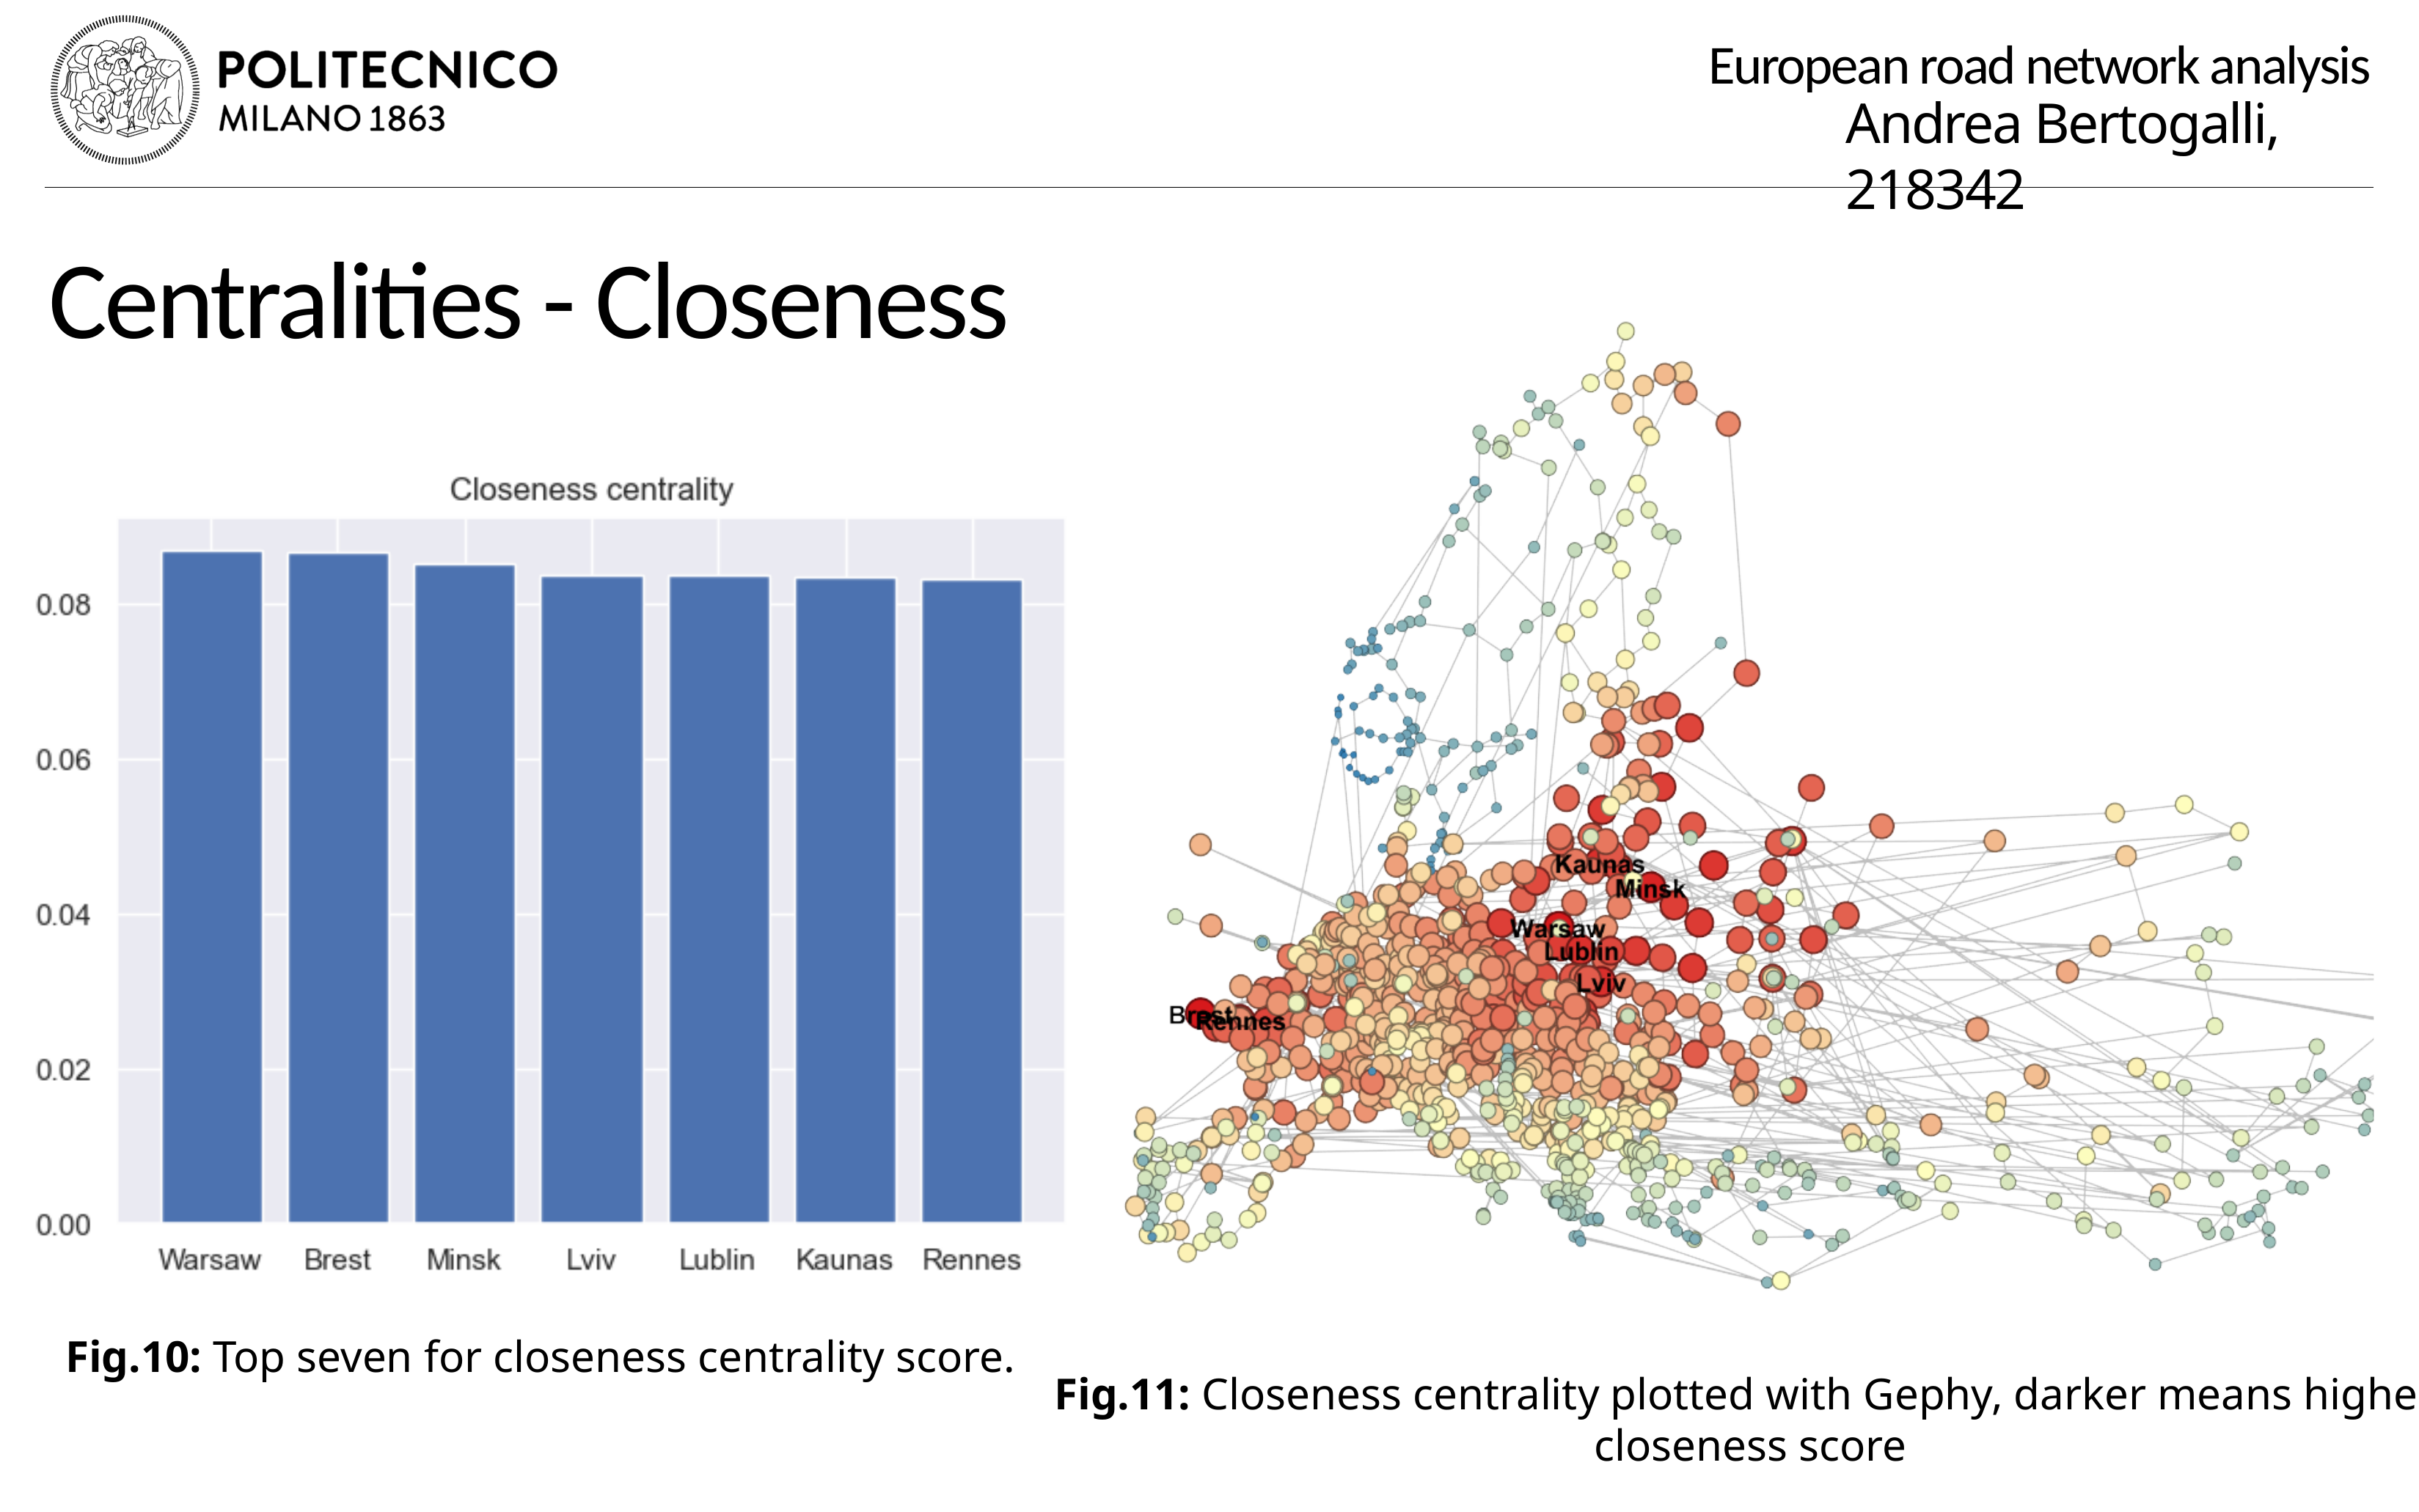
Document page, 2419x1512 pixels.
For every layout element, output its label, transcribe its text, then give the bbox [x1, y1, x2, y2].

text_box Fig.11: Closeness centrality plotted with Gephy, darker means higher closeness score [989, 1361, 2419, 1512]
text_box European road network analysis [1612, 27, 2419, 95]
picture [45, 12, 645, 166]
text_box Centralities - Closeness [0, 227, 1047, 361]
picture [0, 279, 2374, 1326]
text_box Fig.10: Top seven for closeness centrality score. [0, 1329, 1301, 1431]
text_box Andrea Bertogalli, 218342 [1750, 87, 2419, 221]
